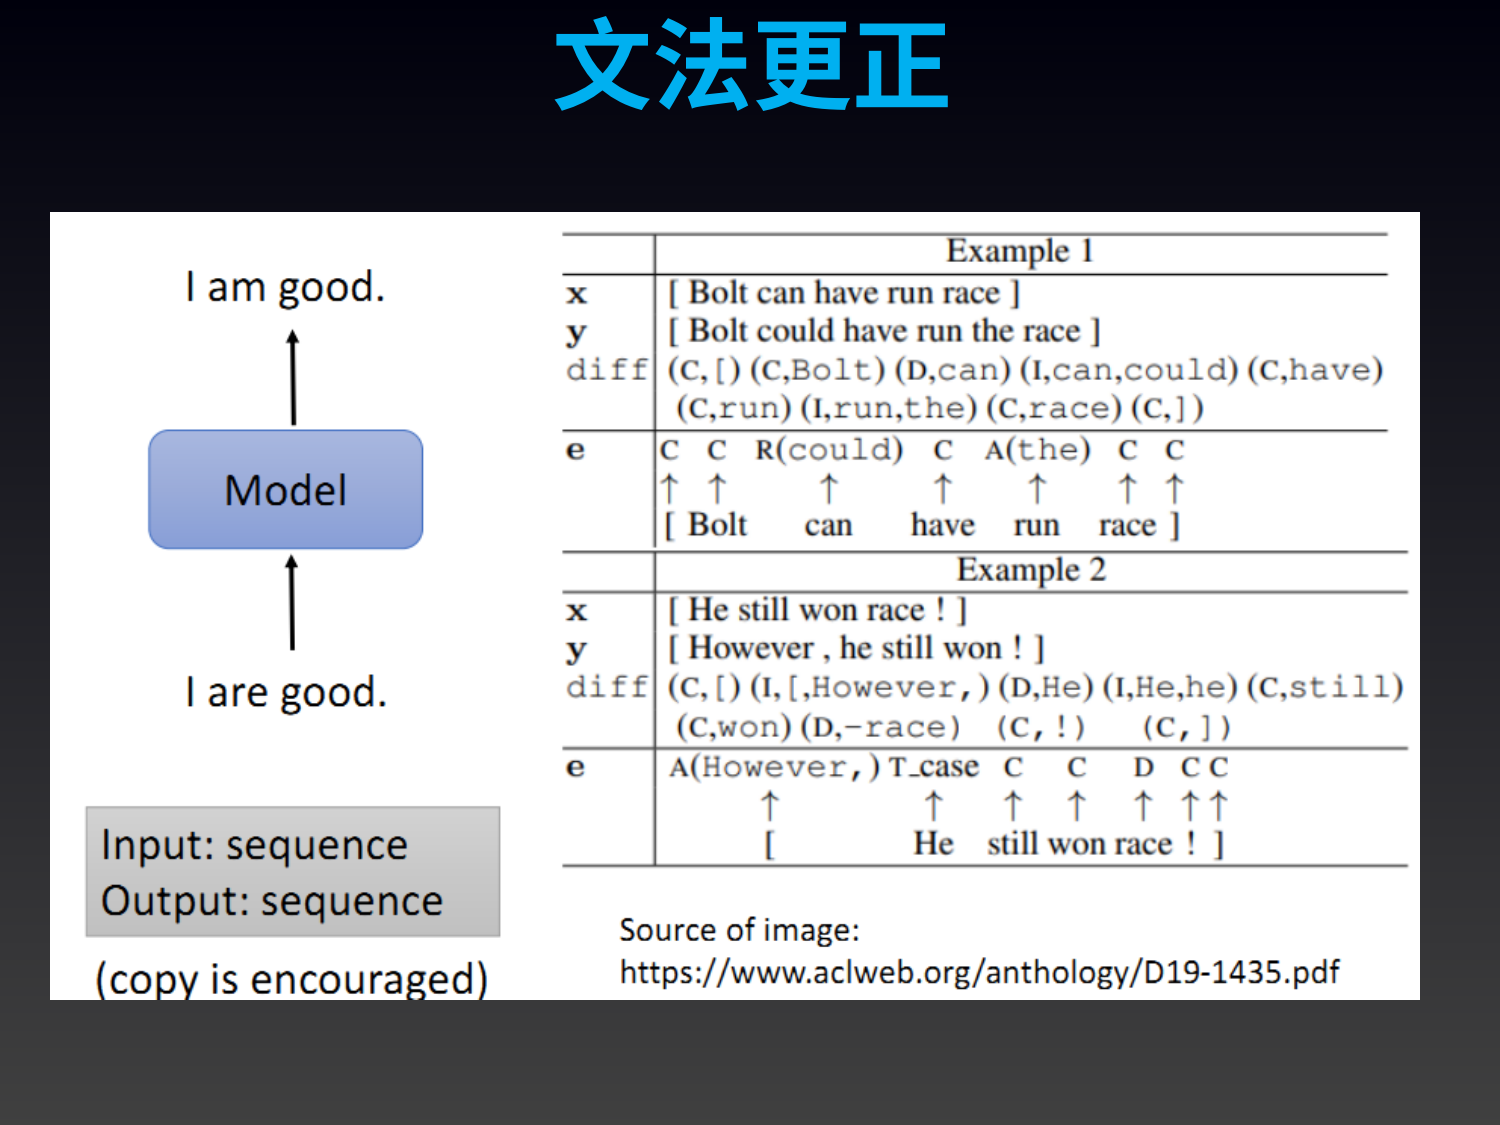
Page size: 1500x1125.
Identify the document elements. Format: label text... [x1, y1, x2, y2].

text_box 文法更正 [537, 0, 1375, 138]
picture [49, 212, 1420, 1001]
